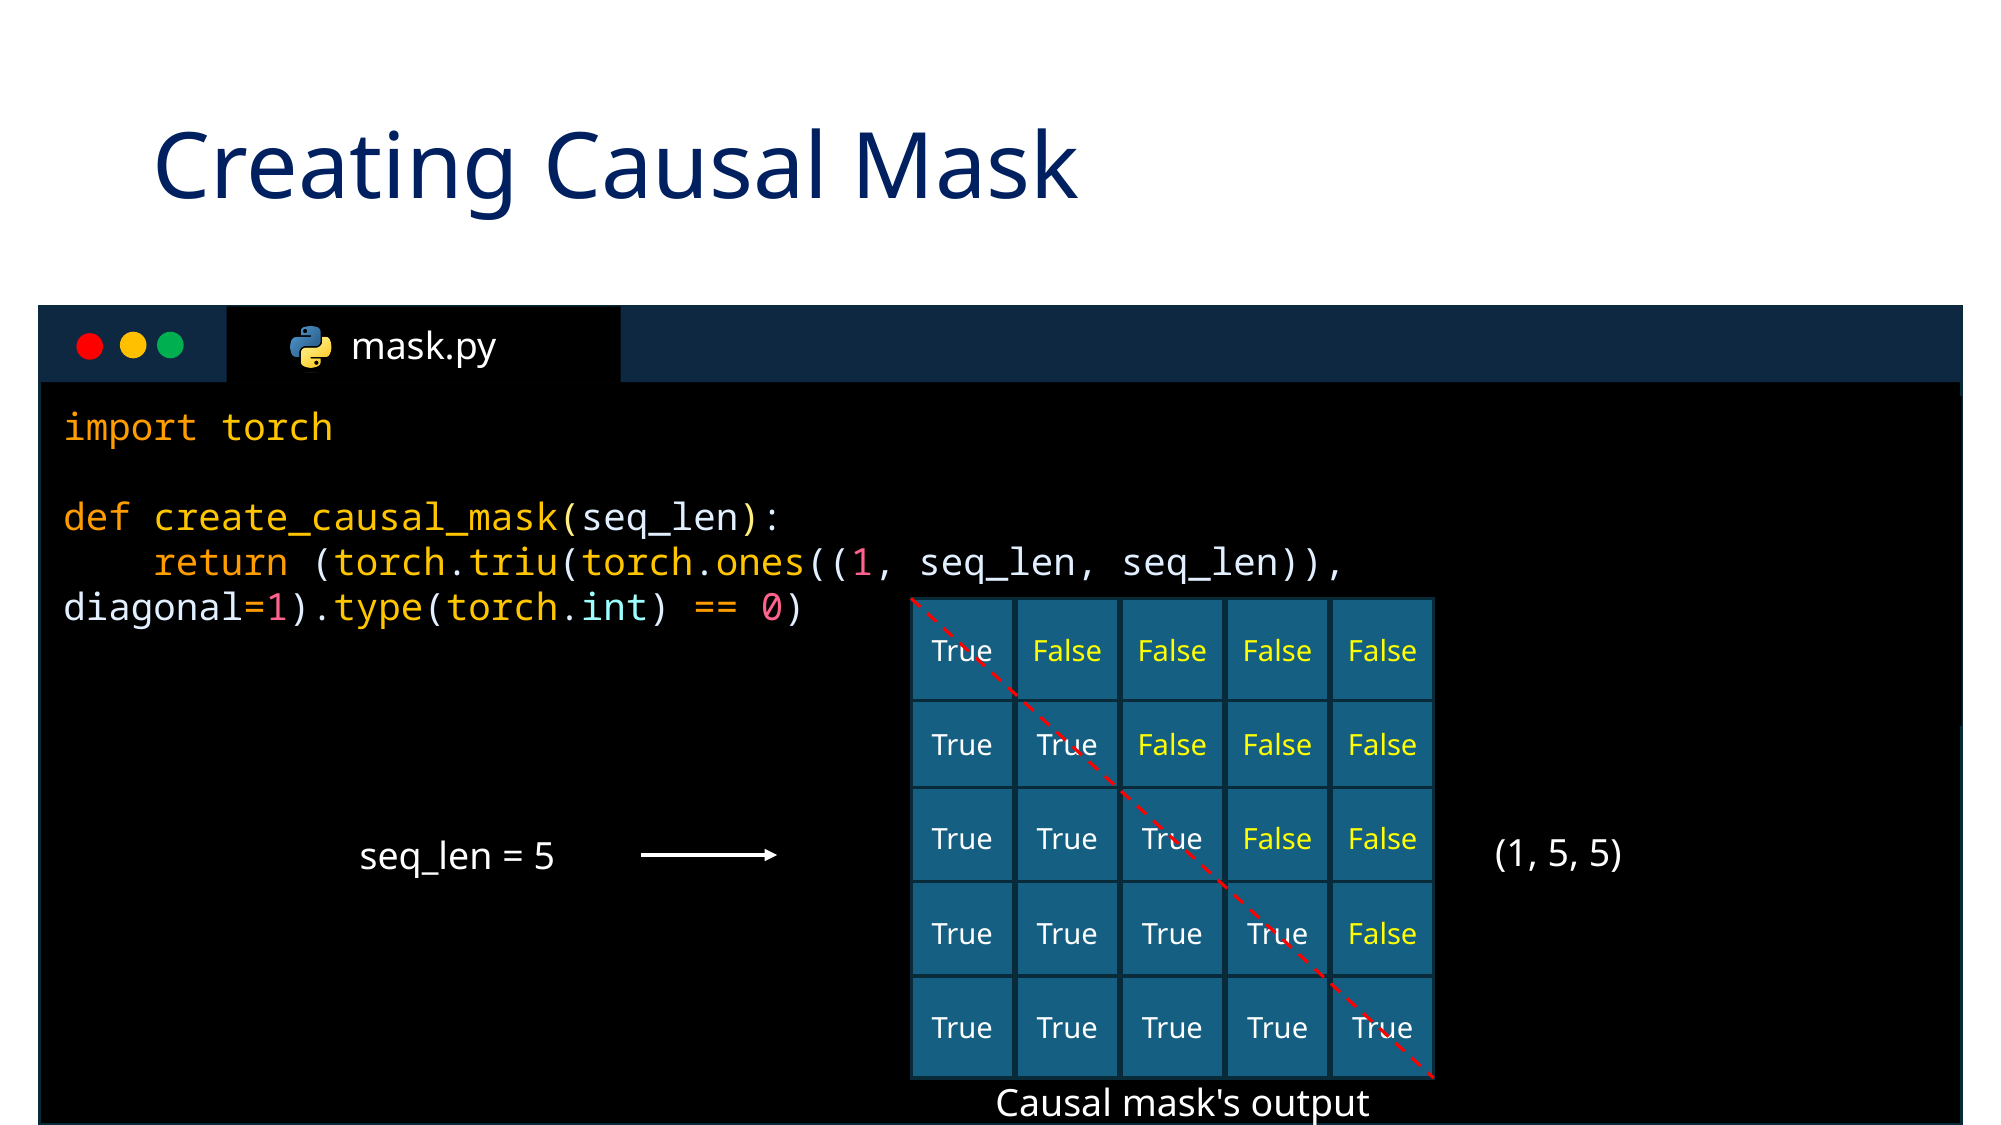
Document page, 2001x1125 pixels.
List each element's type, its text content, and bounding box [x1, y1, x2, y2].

title Creating Causal Mask [137, 59, 1863, 278]
text_box (1, 5, 5) [1435, 821, 1684, 882]
text_box Causal mask's output [967, 1079, 1398, 1125]
picture [289, 325, 334, 374]
text_box [38, 384, 1963, 1125]
text_box import torch def create_causal_mask(seq_len): return (torch.triu(torch.ones((1, seq_len, seq_len)), diagonal=1).type(torch.int) == 0) [48, 396, 1962, 726]
text_box [622, 305, 1963, 384]
text_box mask.py [225, 305, 622, 384]
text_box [910, 597, 1435, 1079]
text_box seq_len = 5 [332, 824, 583, 885]
text_box [37, 305, 225, 384]
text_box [75, 331, 185, 361]
